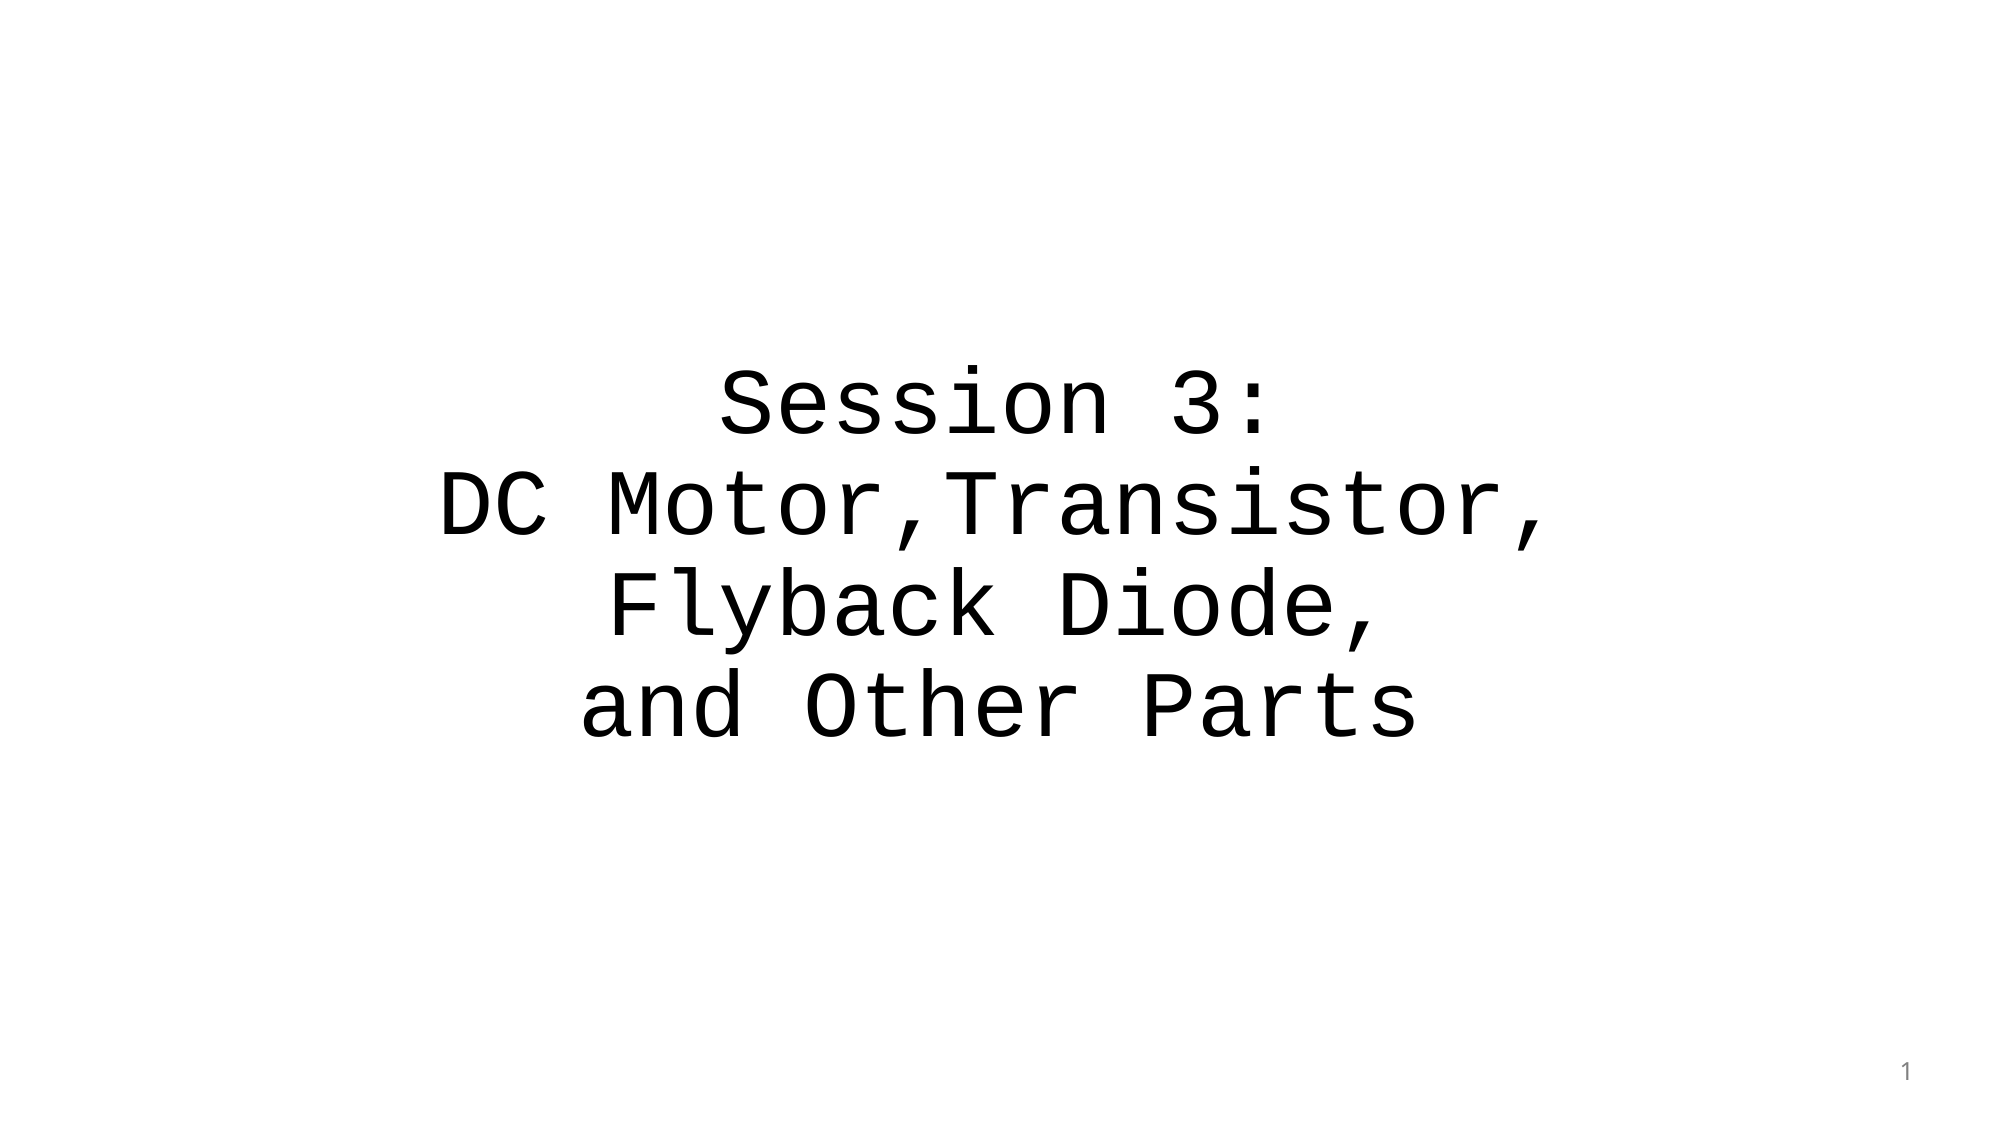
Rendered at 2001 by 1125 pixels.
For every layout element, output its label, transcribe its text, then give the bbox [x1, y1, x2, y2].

slide_number 1 [1720, 1042, 1929, 1103]
title Session 3: DC Motor,Transistor, Flyback Diode, and Other Parts [249, 327, 1750, 782]
